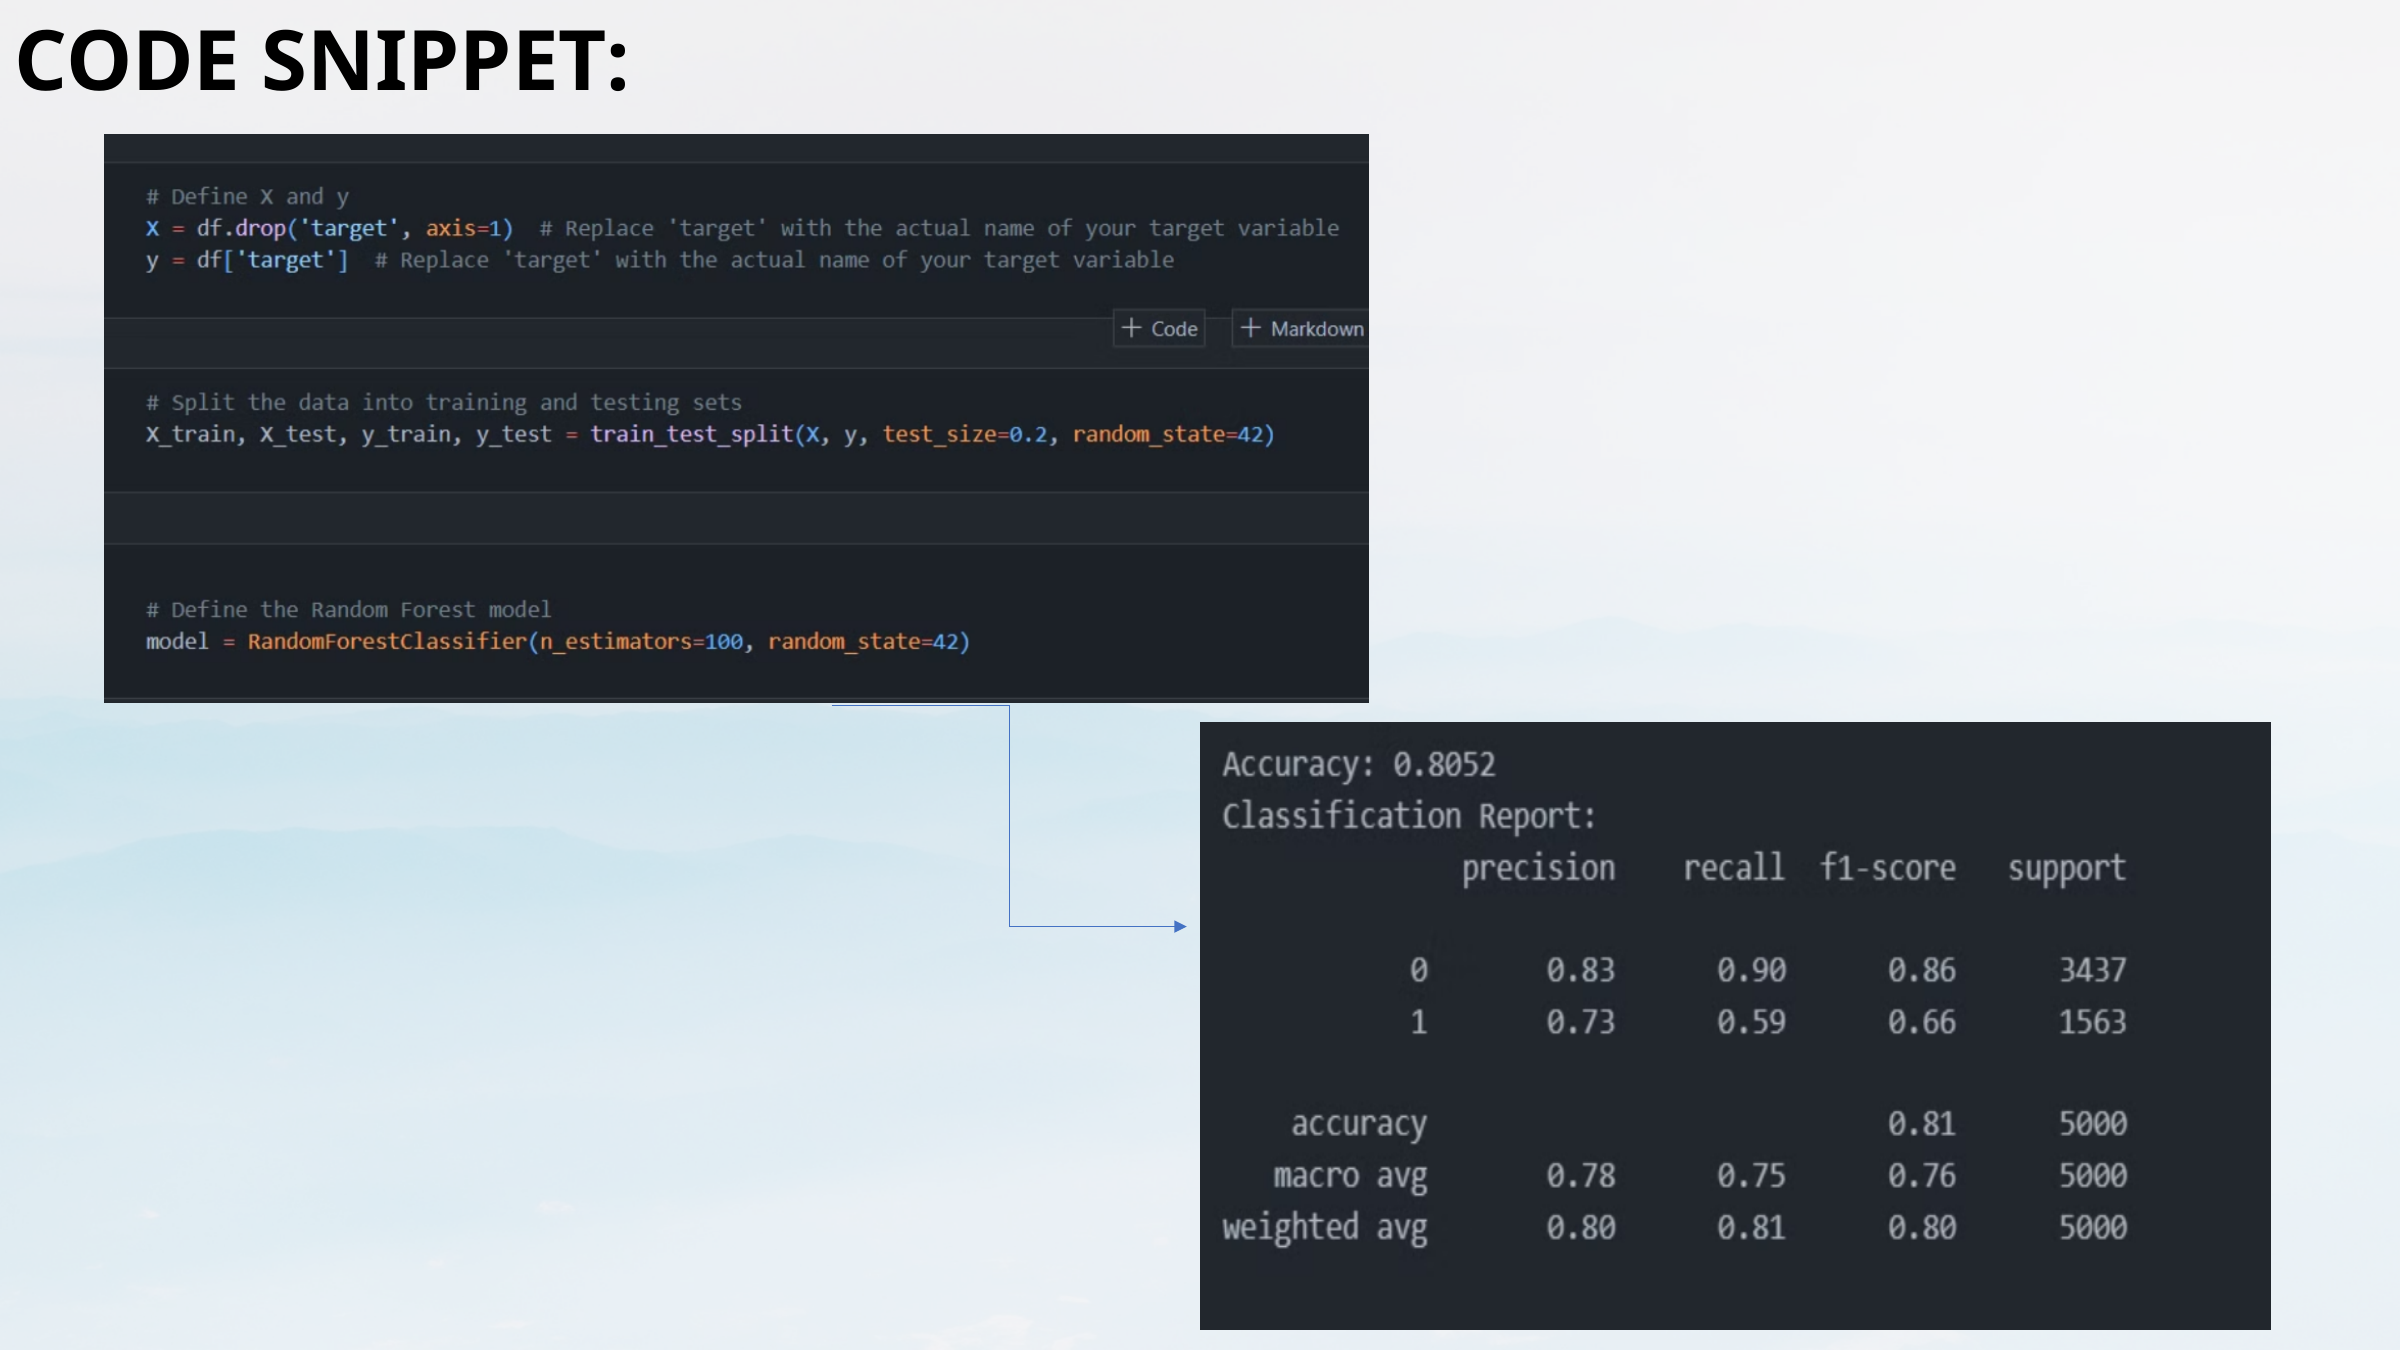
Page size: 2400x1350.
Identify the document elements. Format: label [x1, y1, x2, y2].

picture [0, 0, 2400, 1350]
text_box [831, 705, 1187, 927]
